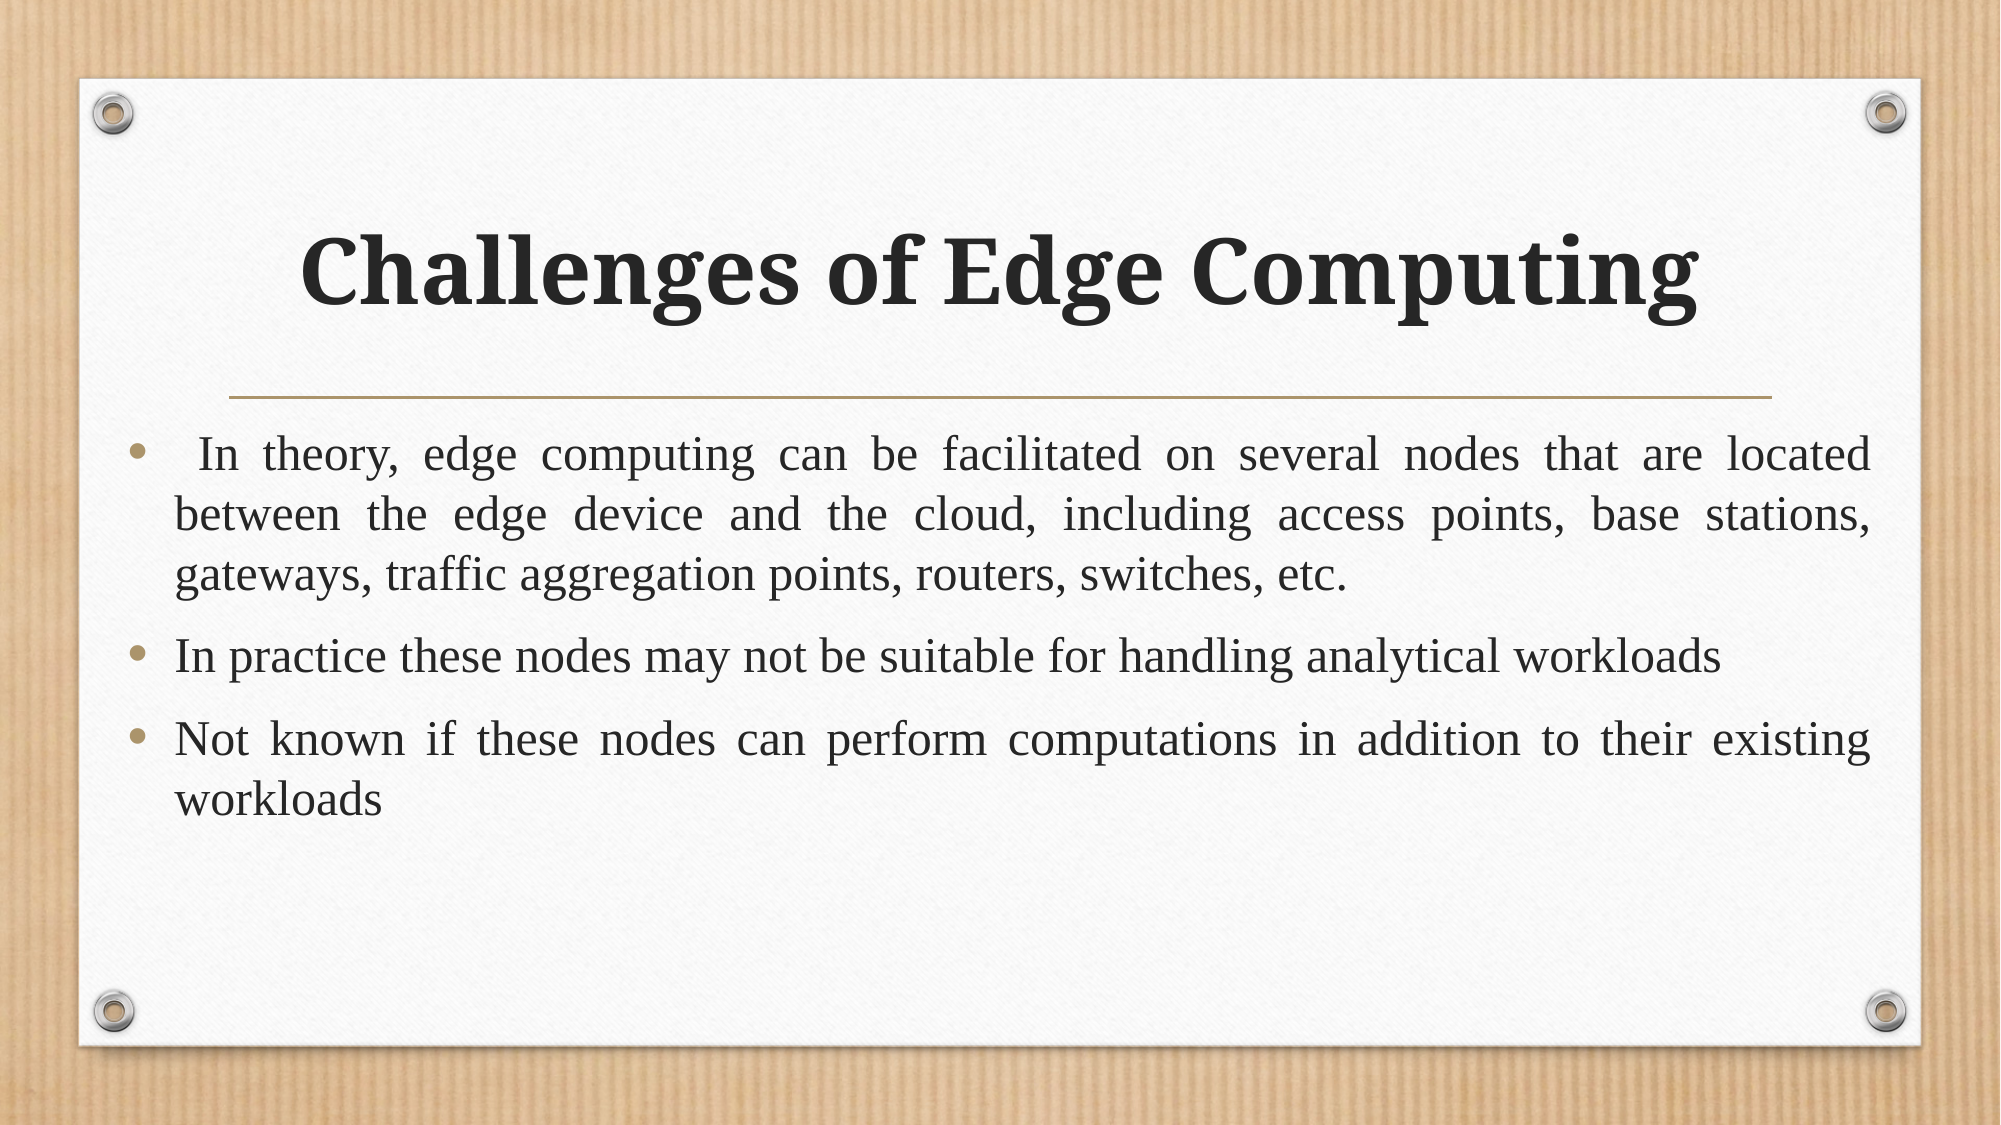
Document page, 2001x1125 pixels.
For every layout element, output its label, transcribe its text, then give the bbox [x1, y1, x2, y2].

picture [0, 0, 2001, 1125]
list In theory, edge computing can be facilitated on several nodes that are located between the edge device and the cloud, including access points, base stations, gateways, traffic aggregation points, routers, switches, etc. In practice these nodes may not be suitable for handling analytical workloads Not known if these nodes can perform computations in addition to their existing workloads [112, 412, 1888, 900]
title Challenges of Edge Computing [212, 161, 1788, 375]
